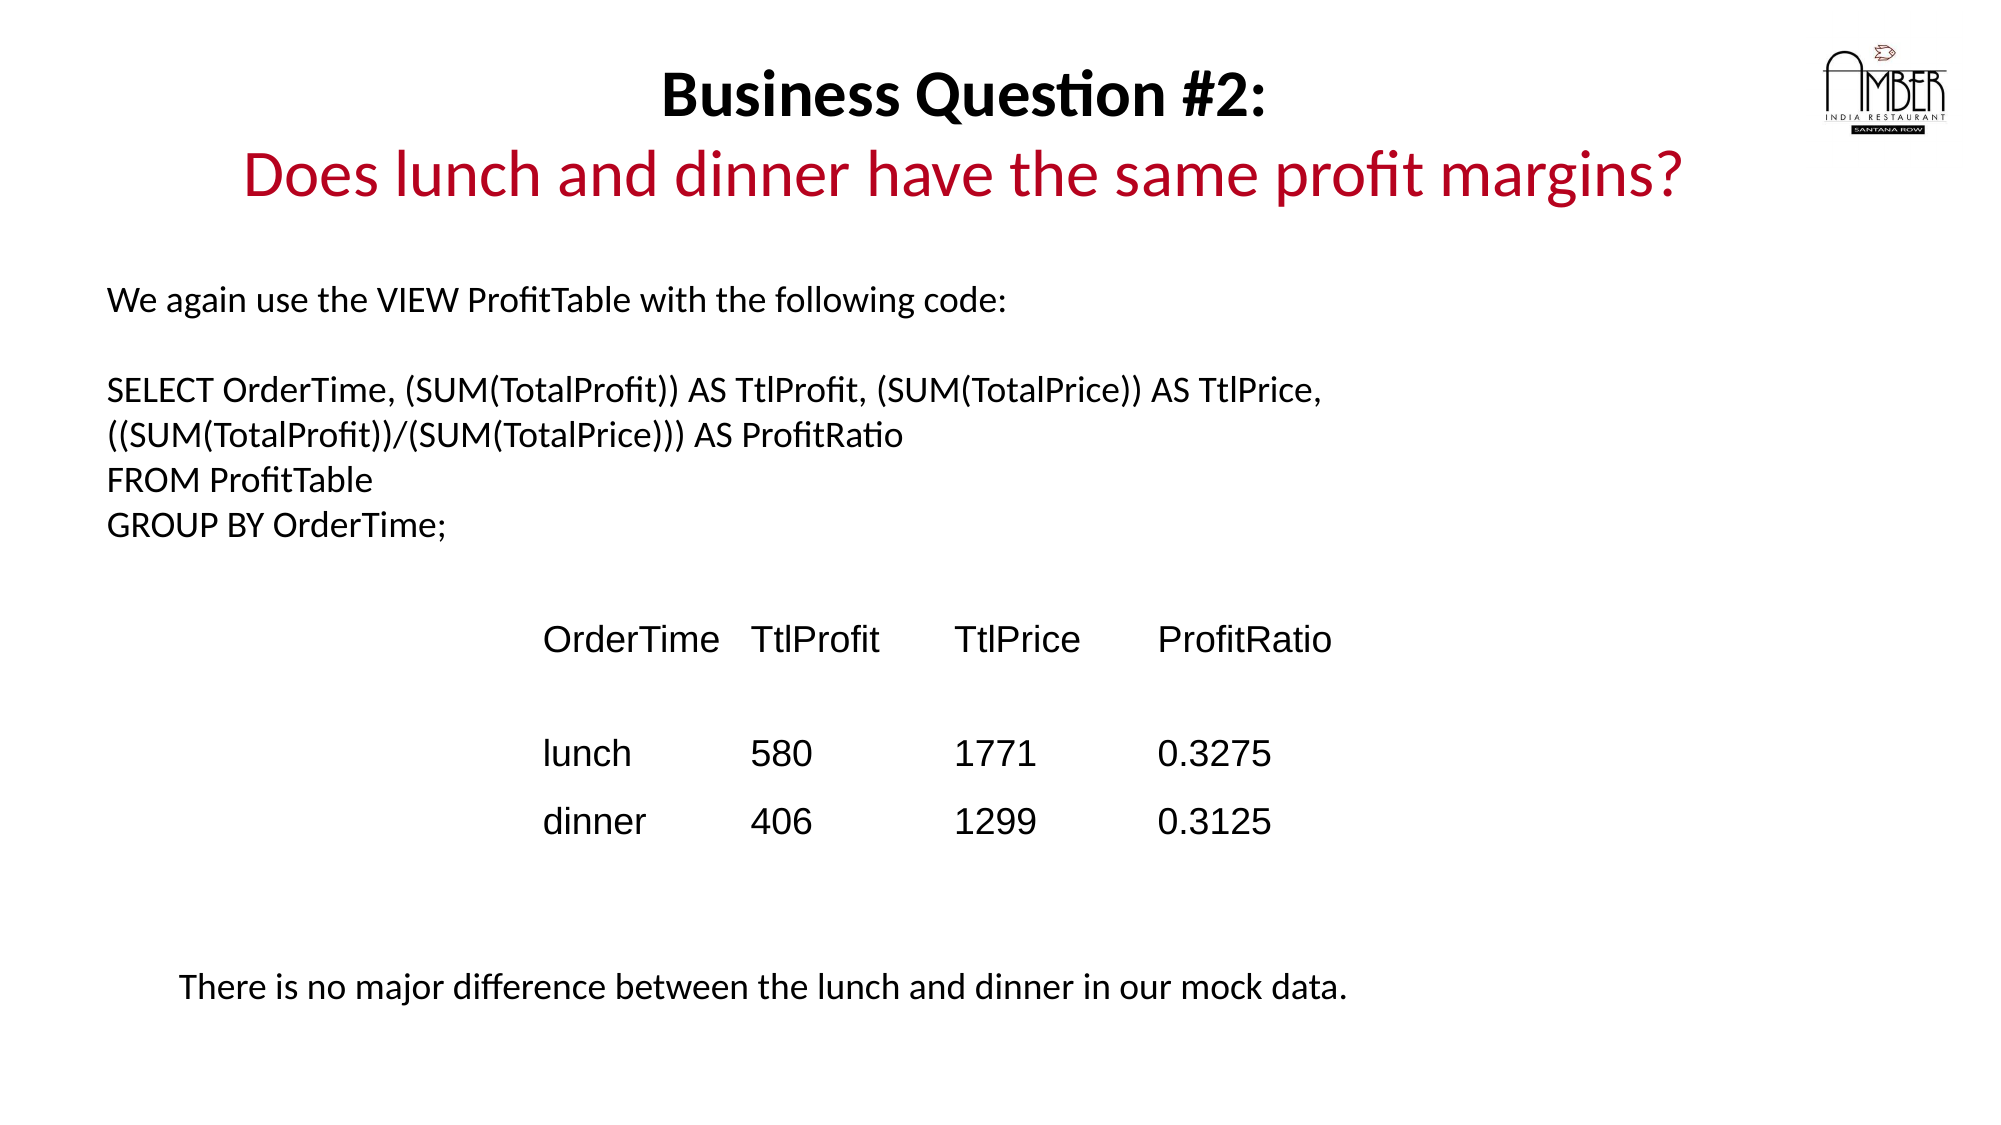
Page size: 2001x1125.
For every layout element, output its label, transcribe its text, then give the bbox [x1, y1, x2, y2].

table_cell 1299 [944, 790, 1147, 858]
table_header ProfitRatio [1147, 608, 1355, 722]
table_cell 0.3125 [1147, 790, 1355, 858]
table_cell 580 [740, 722, 944, 790]
text_box There is no major difference between the lunch and dinner in our mock data. [164, 955, 1365, 1015]
table_cell lunch [532, 722, 740, 790]
table_cell 406 [740, 790, 944, 858]
table_header TtlPrice [944, 608, 1147, 722]
text_box Business Question #2: Does lunch and dinner have the same profit margins? [229, 42, 1702, 297]
picture [1806, 11, 1963, 168]
table_cell 1771 [944, 722, 1147, 790]
table_cell dinner [532, 790, 740, 858]
table_header OrderTime [532, 608, 740, 722]
text_box We again use the VIEW ProfitTable with the following code: SELECT OrderTime, (SUM(TotalProfit)) AS TtlProfit, (SUM(TotalPrice)) AS TtlPrice, ((SUM(TotalProfit))/(SUM(TotalPrice))) AS ProfitRatio FROM ProfitTable GROUP BY OrderTime; [92, 267, 1347, 643]
table_cell 0.3275 [1147, 722, 1355, 790]
table_header TtlProfit [740, 608, 944, 722]
